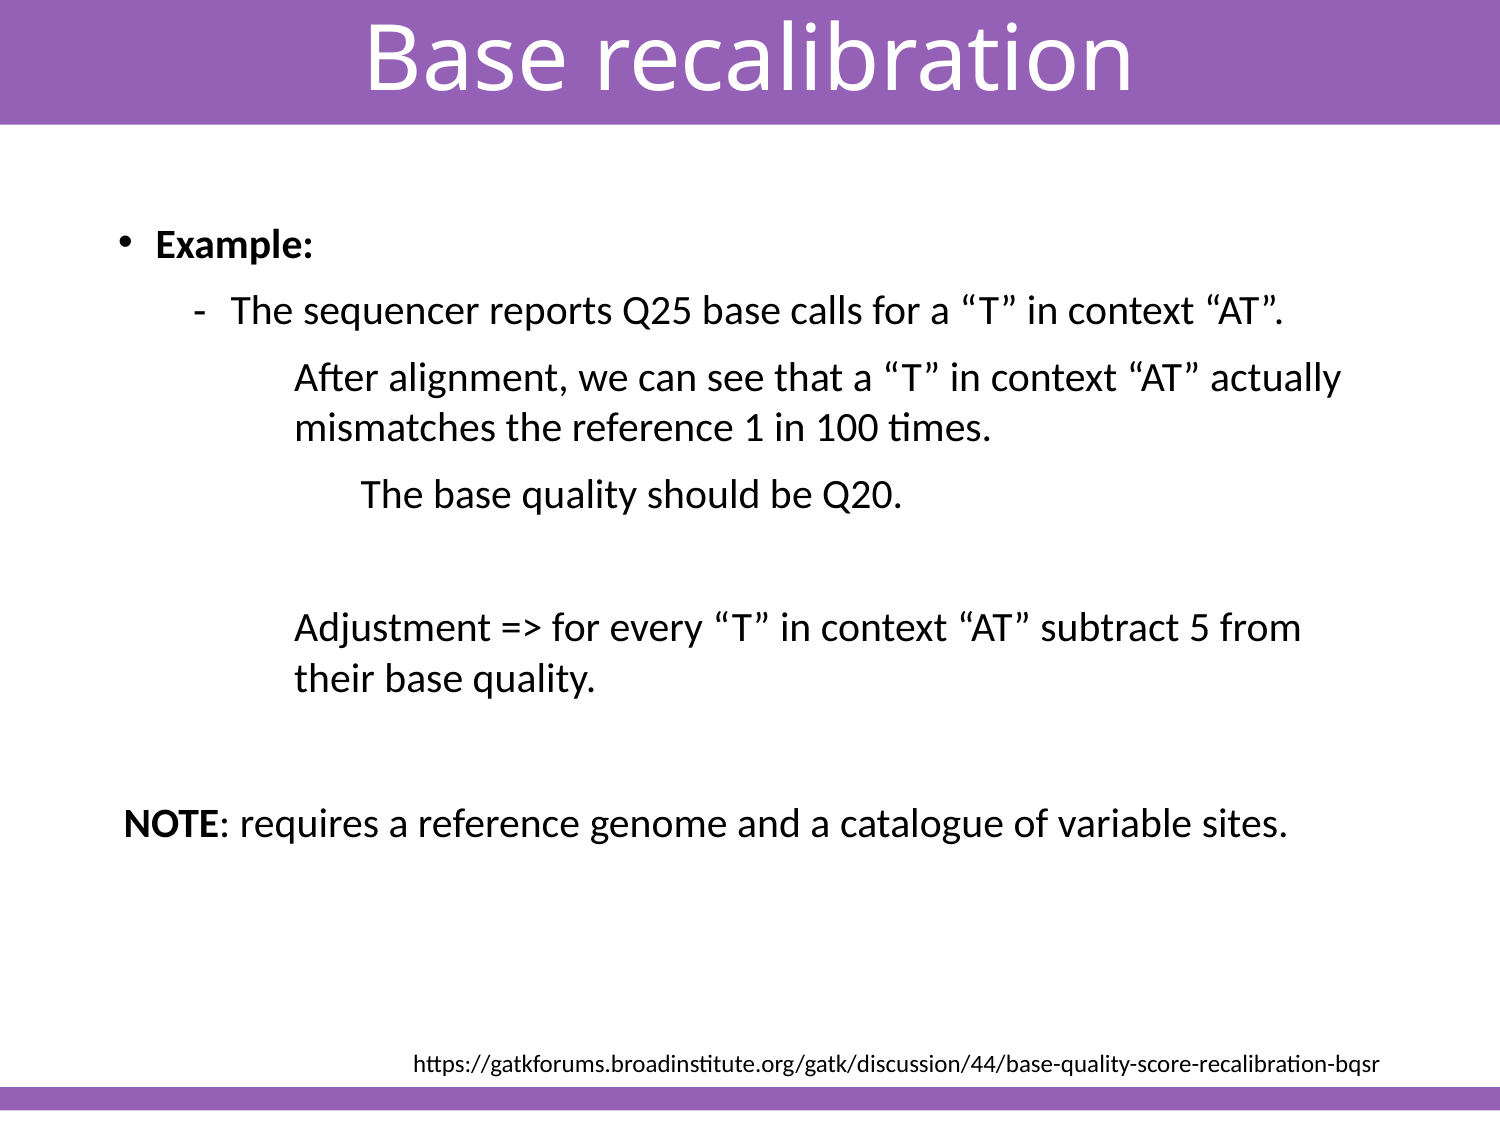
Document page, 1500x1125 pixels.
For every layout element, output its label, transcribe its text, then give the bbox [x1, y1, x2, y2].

list Example: The sequencer reports Q25 base calls for a “T” in context “AT”. After alignment, we can see that a “T” in context “AT” actually mismatches the reference 1 in 100 times. The base quality should be Q20. Adjustment => for every “T” in context “AT” subtract 5 from their base quality. [103, 208, 1397, 1079]
text_box Base recalibration [103, 0, 1397, 125]
text_box https://gatkforums.broadinstitute.org/gatk/discussion/44/base-quality-score-recalibration-bqsr [396, 1040, 1397, 1085]
text_box [0, 1086, 1500, 1111]
text_box [0, 0, 1500, 126]
text_box NOTE: requires a reference genome and a catalogue of variable sites. [108, 788, 1305, 854]
